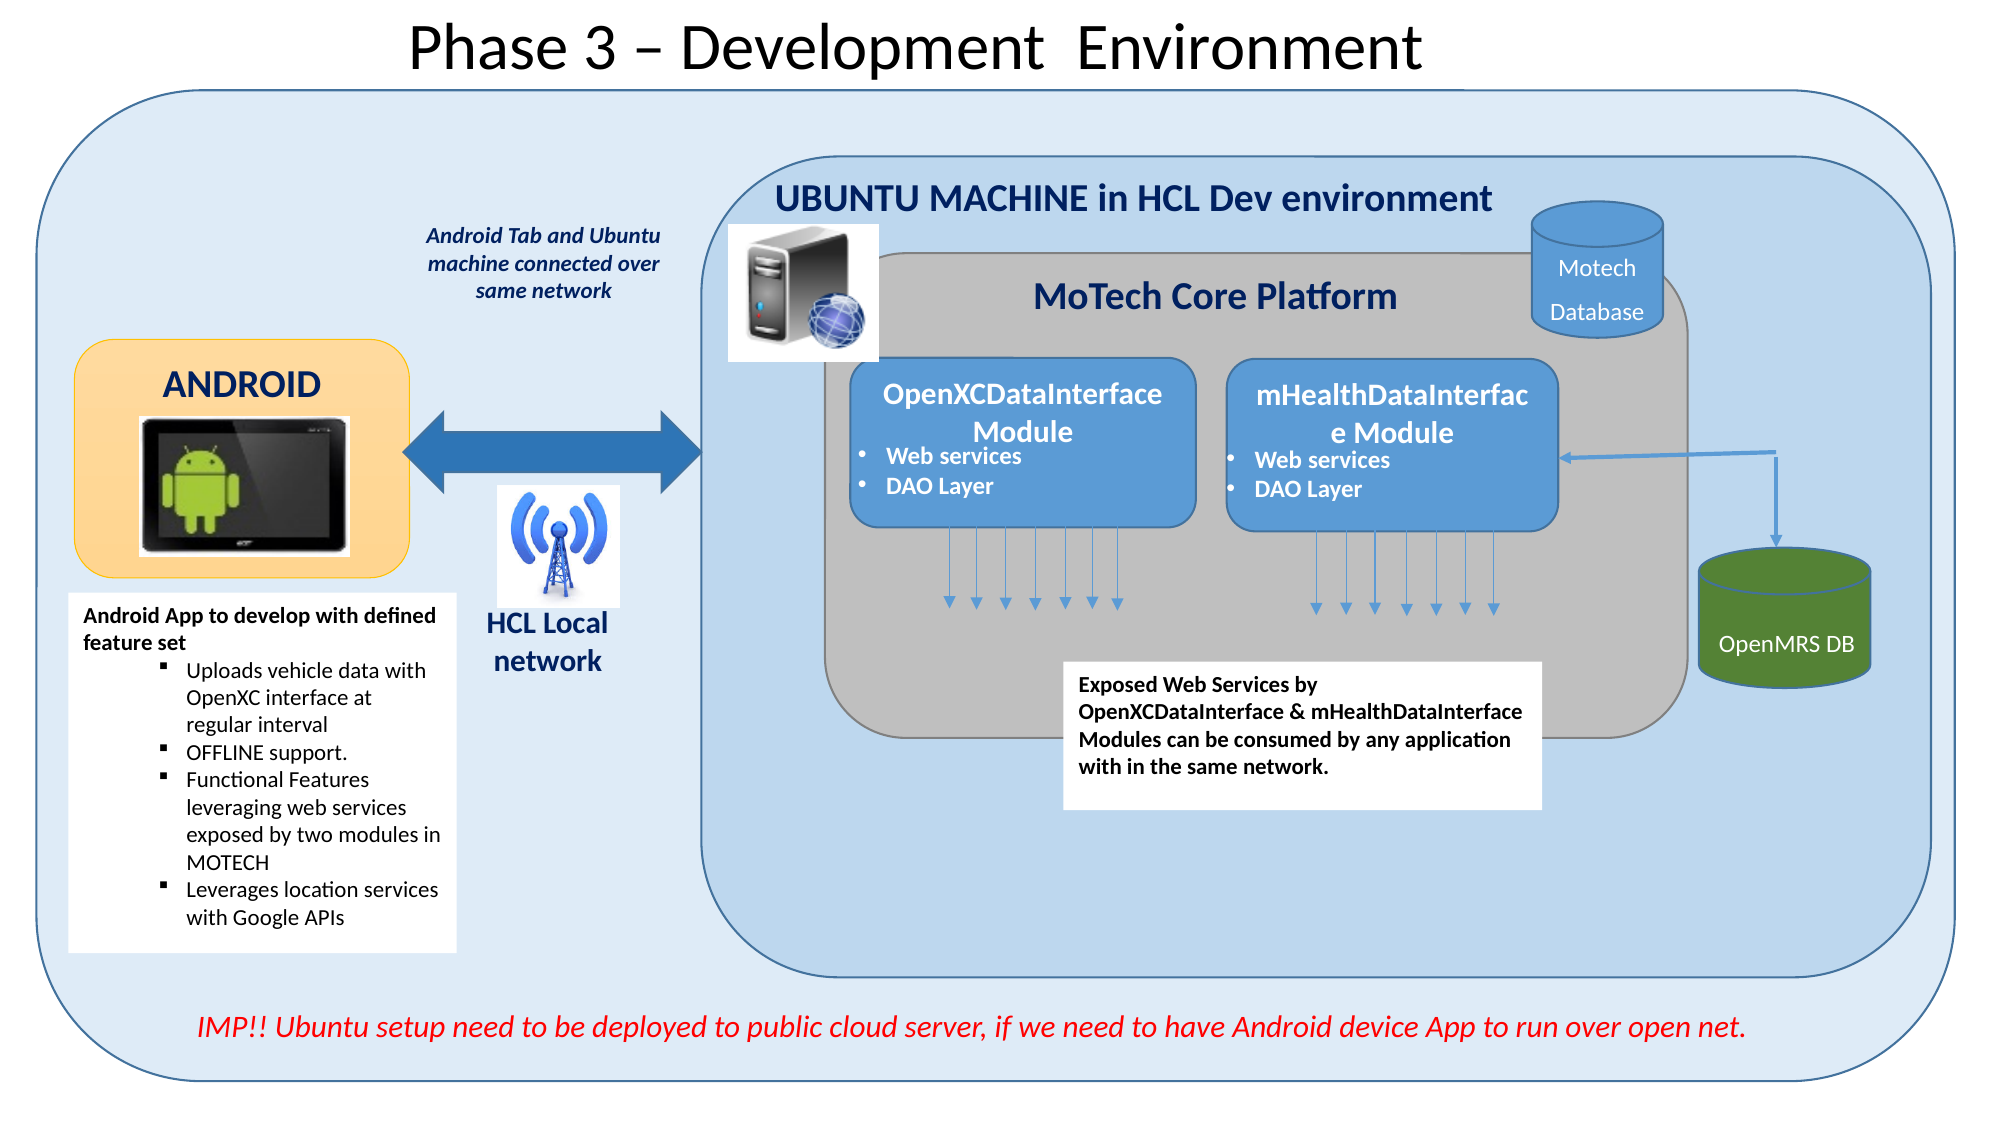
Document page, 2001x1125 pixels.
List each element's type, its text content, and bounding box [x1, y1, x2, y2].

text_box Phase 3 – Development Environment [393, 0, 1440, 90]
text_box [36, 90, 1955, 1082]
